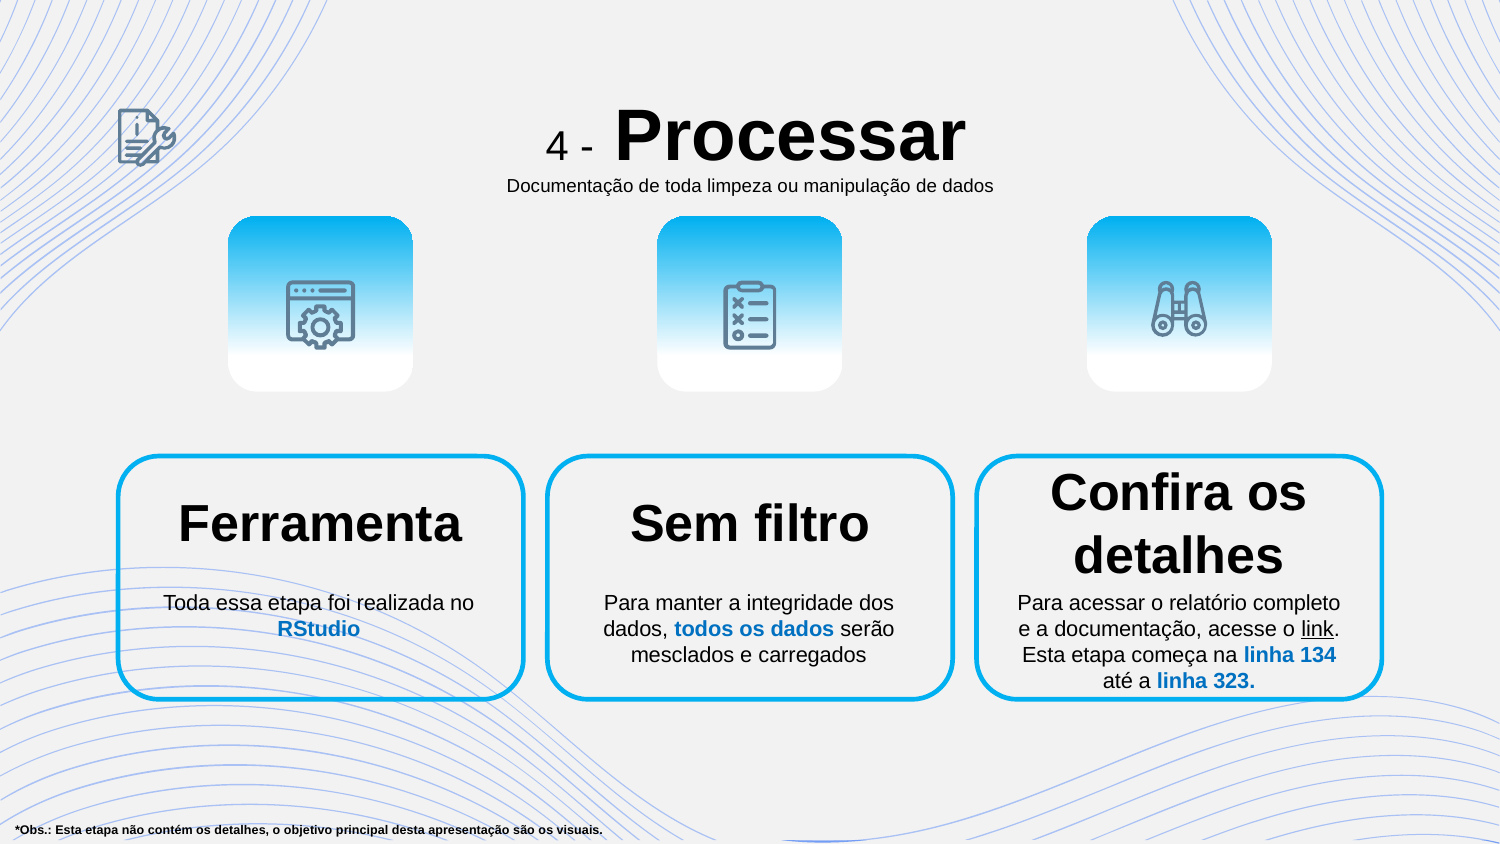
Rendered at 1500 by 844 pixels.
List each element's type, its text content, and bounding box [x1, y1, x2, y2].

subtitle Para manter a integridade dos dados, todos os dados serão mesclados e carregados [565, 573, 933, 716]
title Sem filtro [566, 474, 934, 562]
subtitle Toda essa etapa foi realizada no RStudio [135, 573, 503, 716]
title 4 - Processar [264, 72, 1250, 158]
subtitle Para acessar o relatório completo e a documentação, acesse o link. Esta etapa começa na linha 134 até a linha 323. [995, 573, 1363, 716]
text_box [723, 280, 777, 350]
title Ferramenta [137, 474, 505, 562]
title Confira os detalhes [995, 443, 1363, 531]
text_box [117, 108, 178, 168]
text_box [285, 280, 356, 350]
text_box Documentação de toda limpeza ou manipulação de dados [118, 158, 1382, 196]
text_box *Obs.: Esta etapa não contém os detalhes, o objetivo principal desta apresentação são os visuais. [0, 806, 1500, 844]
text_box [1150, 280, 1208, 338]
